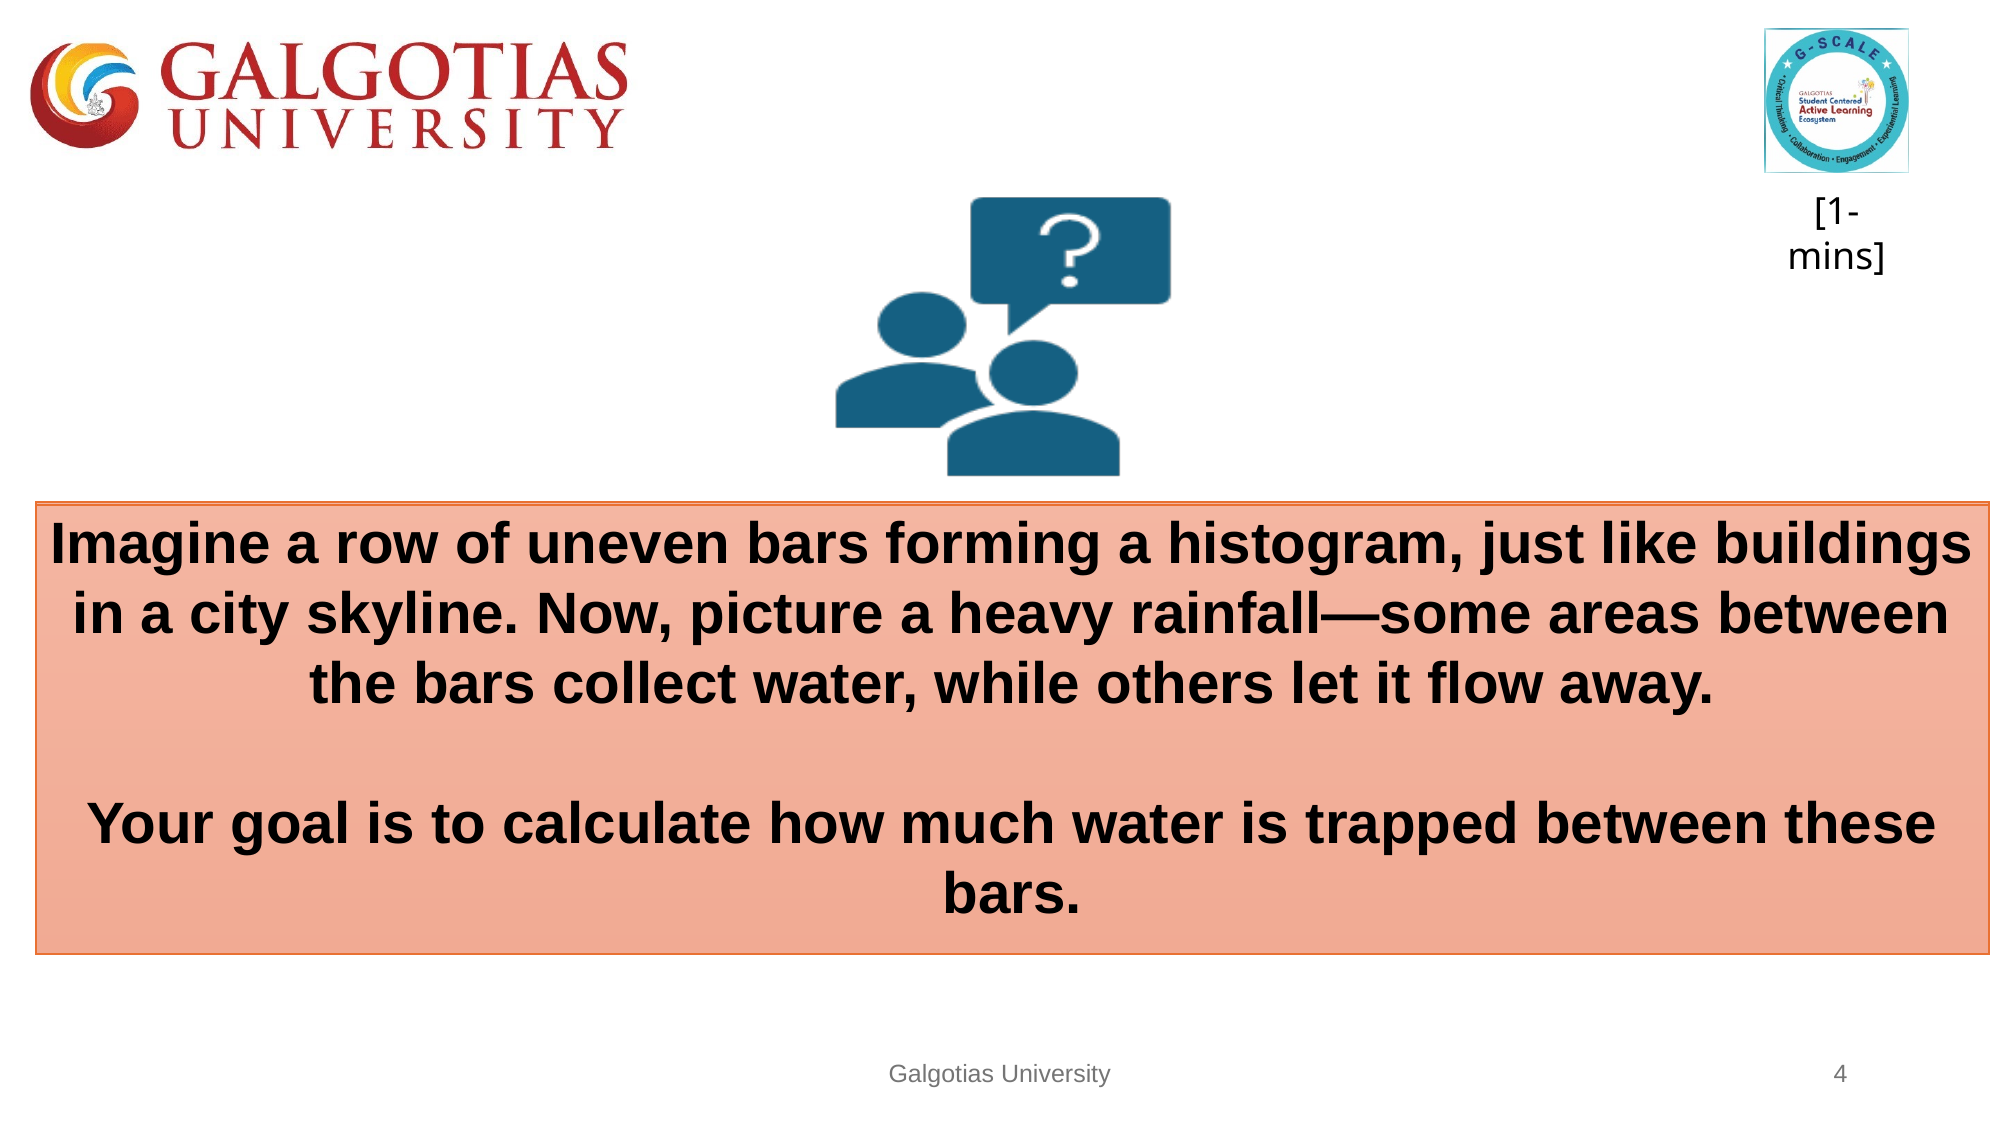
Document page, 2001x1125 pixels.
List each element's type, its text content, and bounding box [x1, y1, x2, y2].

slide_number ‹#› [1412, 1042, 1863, 1103]
footer Galgotias University [662, 1042, 1338, 1103]
text_box [781, 172, 1227, 499]
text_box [36, 501, 1989, 954]
picture [16, 35, 641, 157]
picture [1764, 28, 1909, 173]
text_box [1-mins] [1750, 179, 1923, 285]
